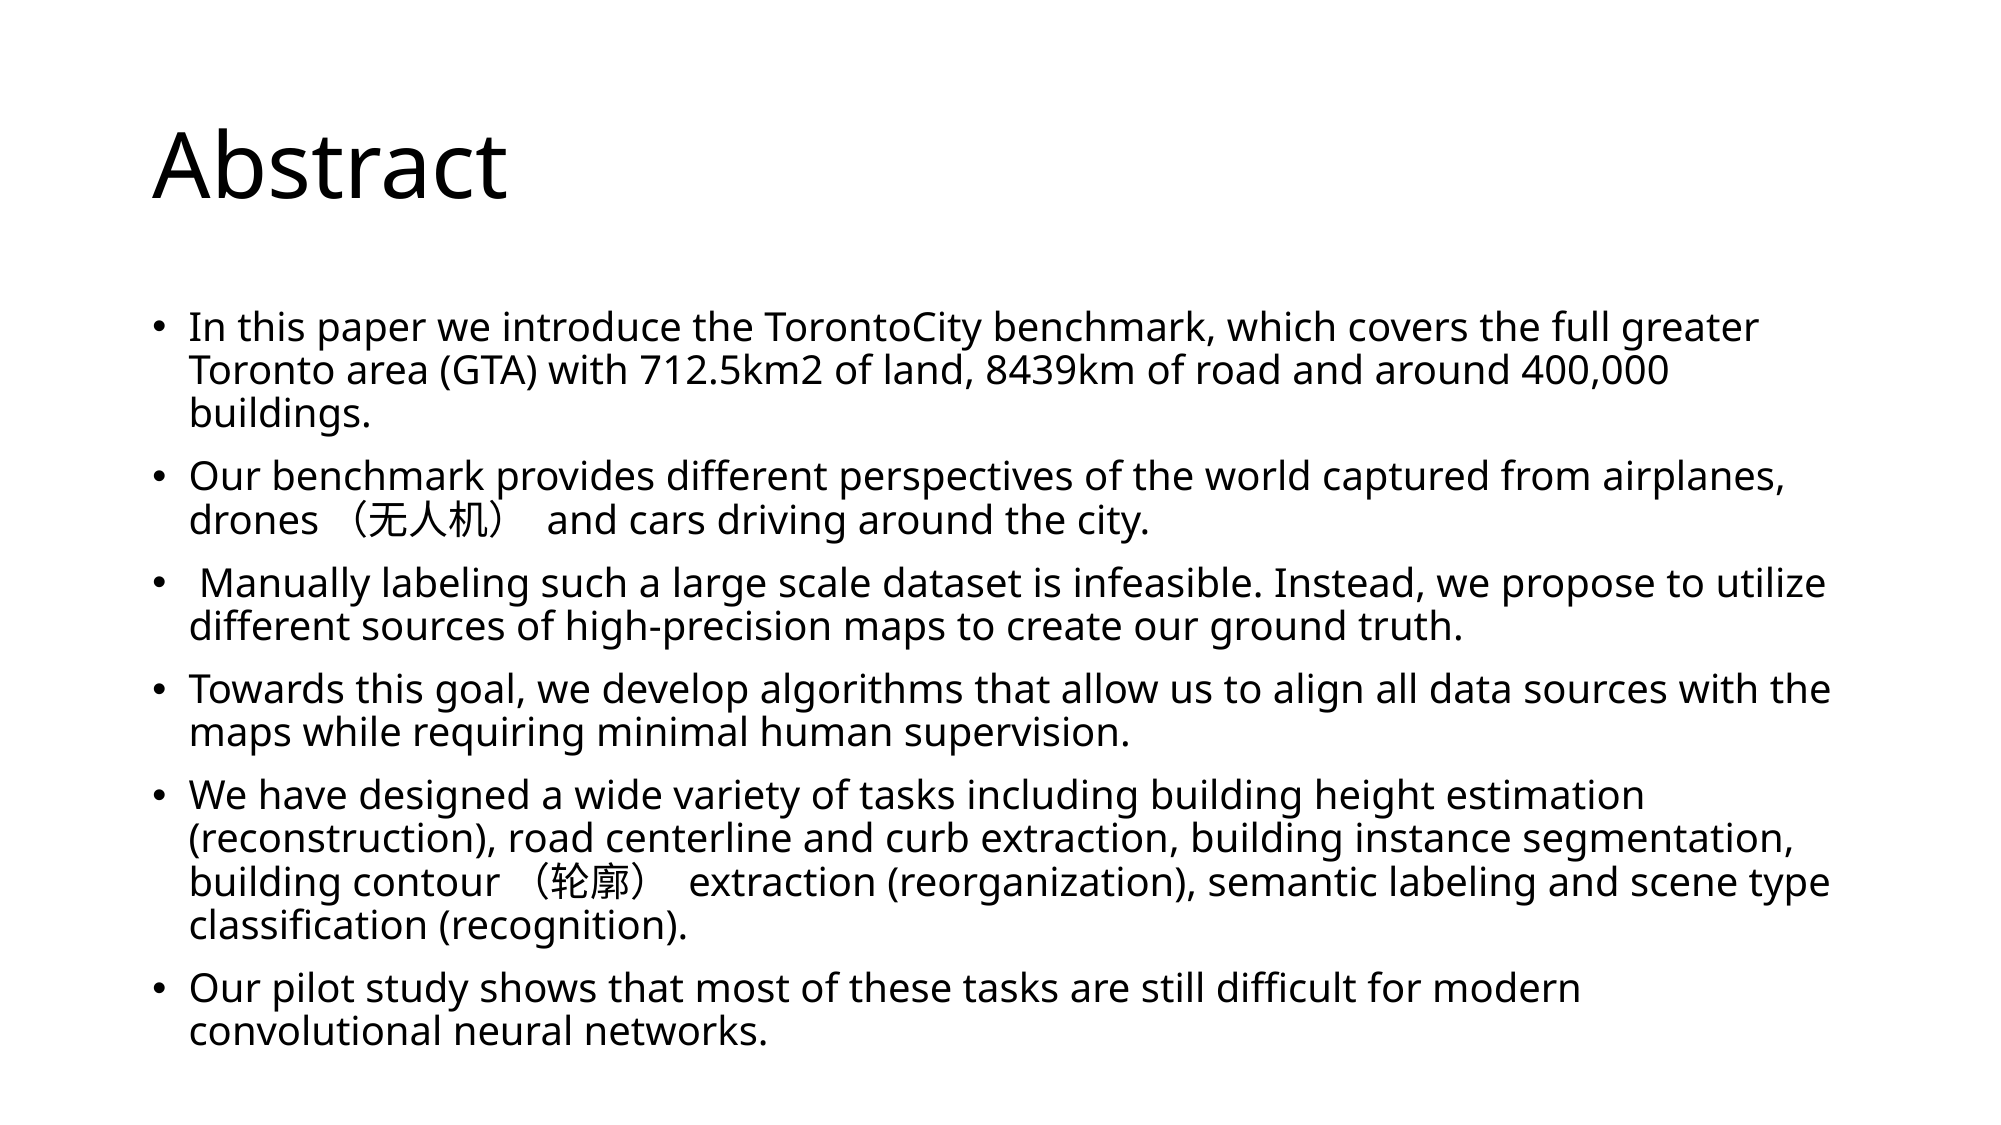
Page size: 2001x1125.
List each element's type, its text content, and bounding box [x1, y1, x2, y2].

list In this paper we introduce the TorontoCity benchmark, which covers the full greater Toronto area (GTA) with 712.5km2 of land, 8439km of road and around 400,000 buildings. Our benchmark provides different perspectives of the world captured from airplanes, drones（无人机） and cars driving around the city. Manually labeling such a large scale dataset is infeasible. Instead, we propose to utilize different sources of high-precision maps to create our ground truth. Towards this goal, we develop algorithms that allow us to align all data sources with the maps while requiring minimal human supervision. We have designed a wide variety of tasks including building height estimation (reconstruction), road centerline and curb extraction, building instance segmentation, building contour（轮廓） extraction (reorganization), semantic labeling and scene type classiﬁcation (recognition). Our pilot study shows that most of these tasks are still difﬁcult for modern convolutional neural networks. [137, 299, 1863, 1066]
title Abstract [137, 59, 1863, 278]
